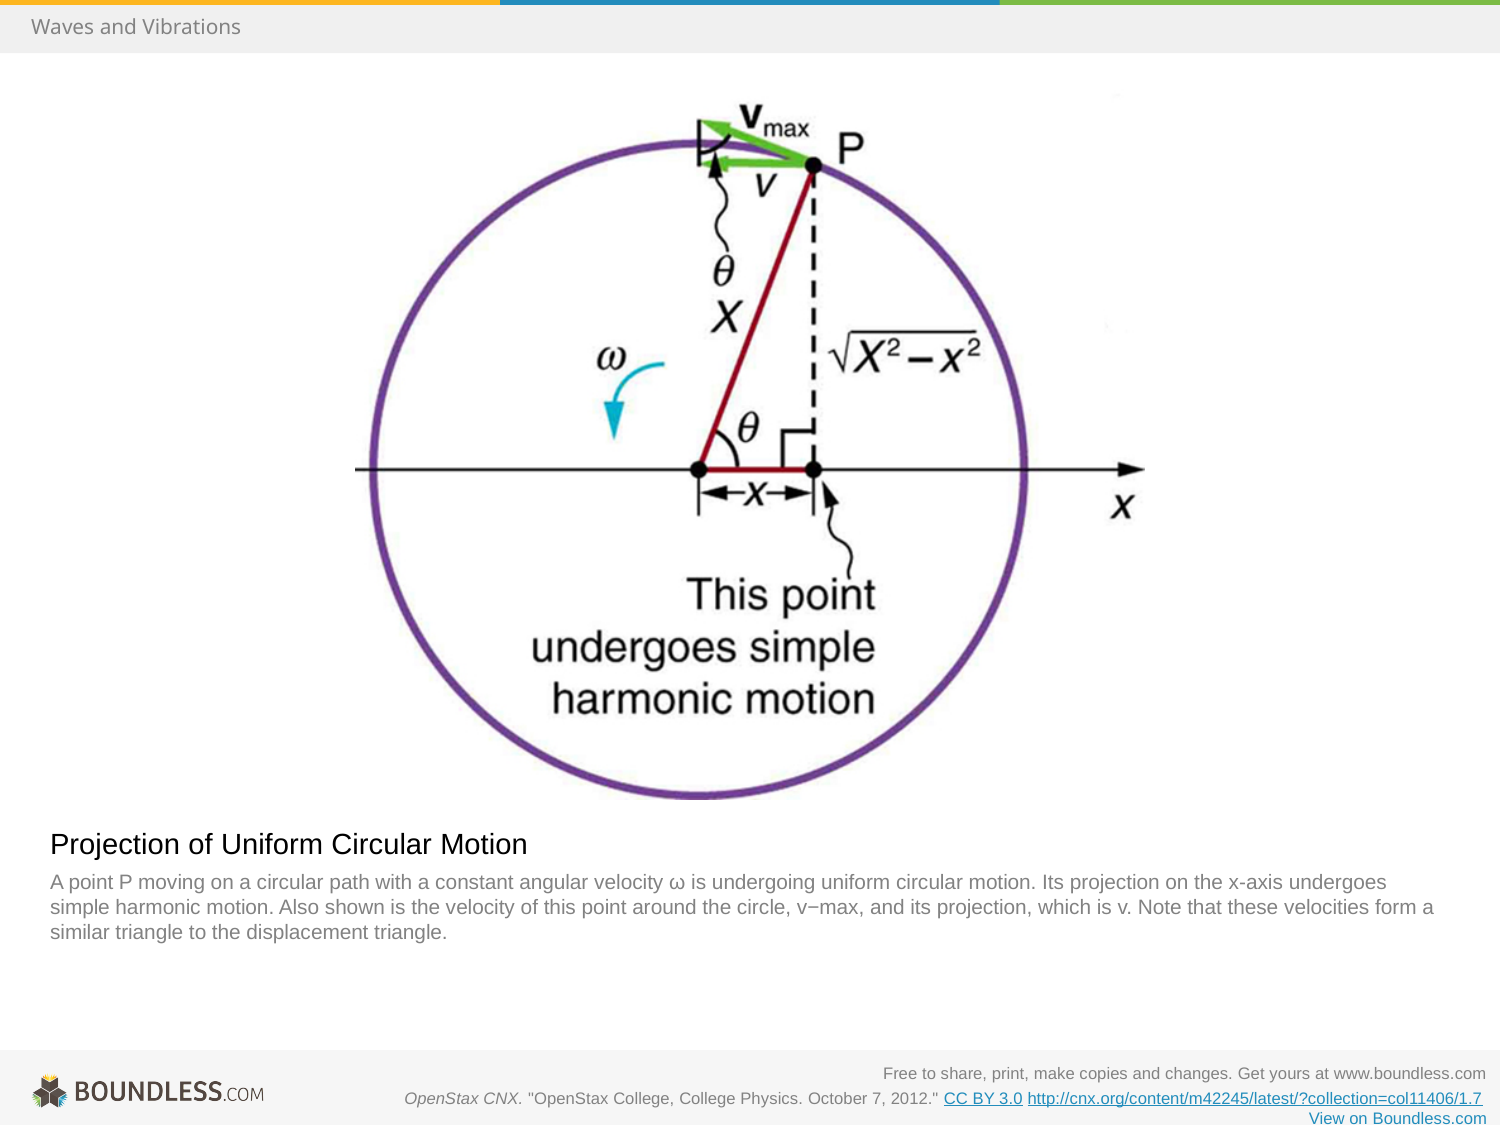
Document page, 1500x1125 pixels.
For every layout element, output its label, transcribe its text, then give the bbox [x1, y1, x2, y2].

text_box Free to share, print, make copies and changes. Get yours at www.boundless.com [649, 1062, 1488, 1087]
picture [354, 87, 1145, 801]
text_box [0, 1050, 1500, 1125]
picture [30, 1072, 265, 1109]
text_box Waves and Vibrations [31, 13, 1475, 38]
text_box [0, 2, 1500, 54]
text_box OpenStax CNX. "OpenStax College, College Physics. October 7, 2012." CC BY 3.0 http://cnx.org/content/m42245/latest/?collection=col11406/1.7 View on Boundless.com [274, 1087, 1488, 1125]
list Projection of Uniform Circular Motion A point P moving on a circular path with a constant angular velocity ω is undergoing uniform circular motion. Its projection on the x-axis undergoes simple harmonic motion. Also shown is the velocity of this point around the circle, v−max, and its projection, which is v. Note that these velocities form a similar triangle to the displacement triangle. [50, 825, 1450, 1038]
